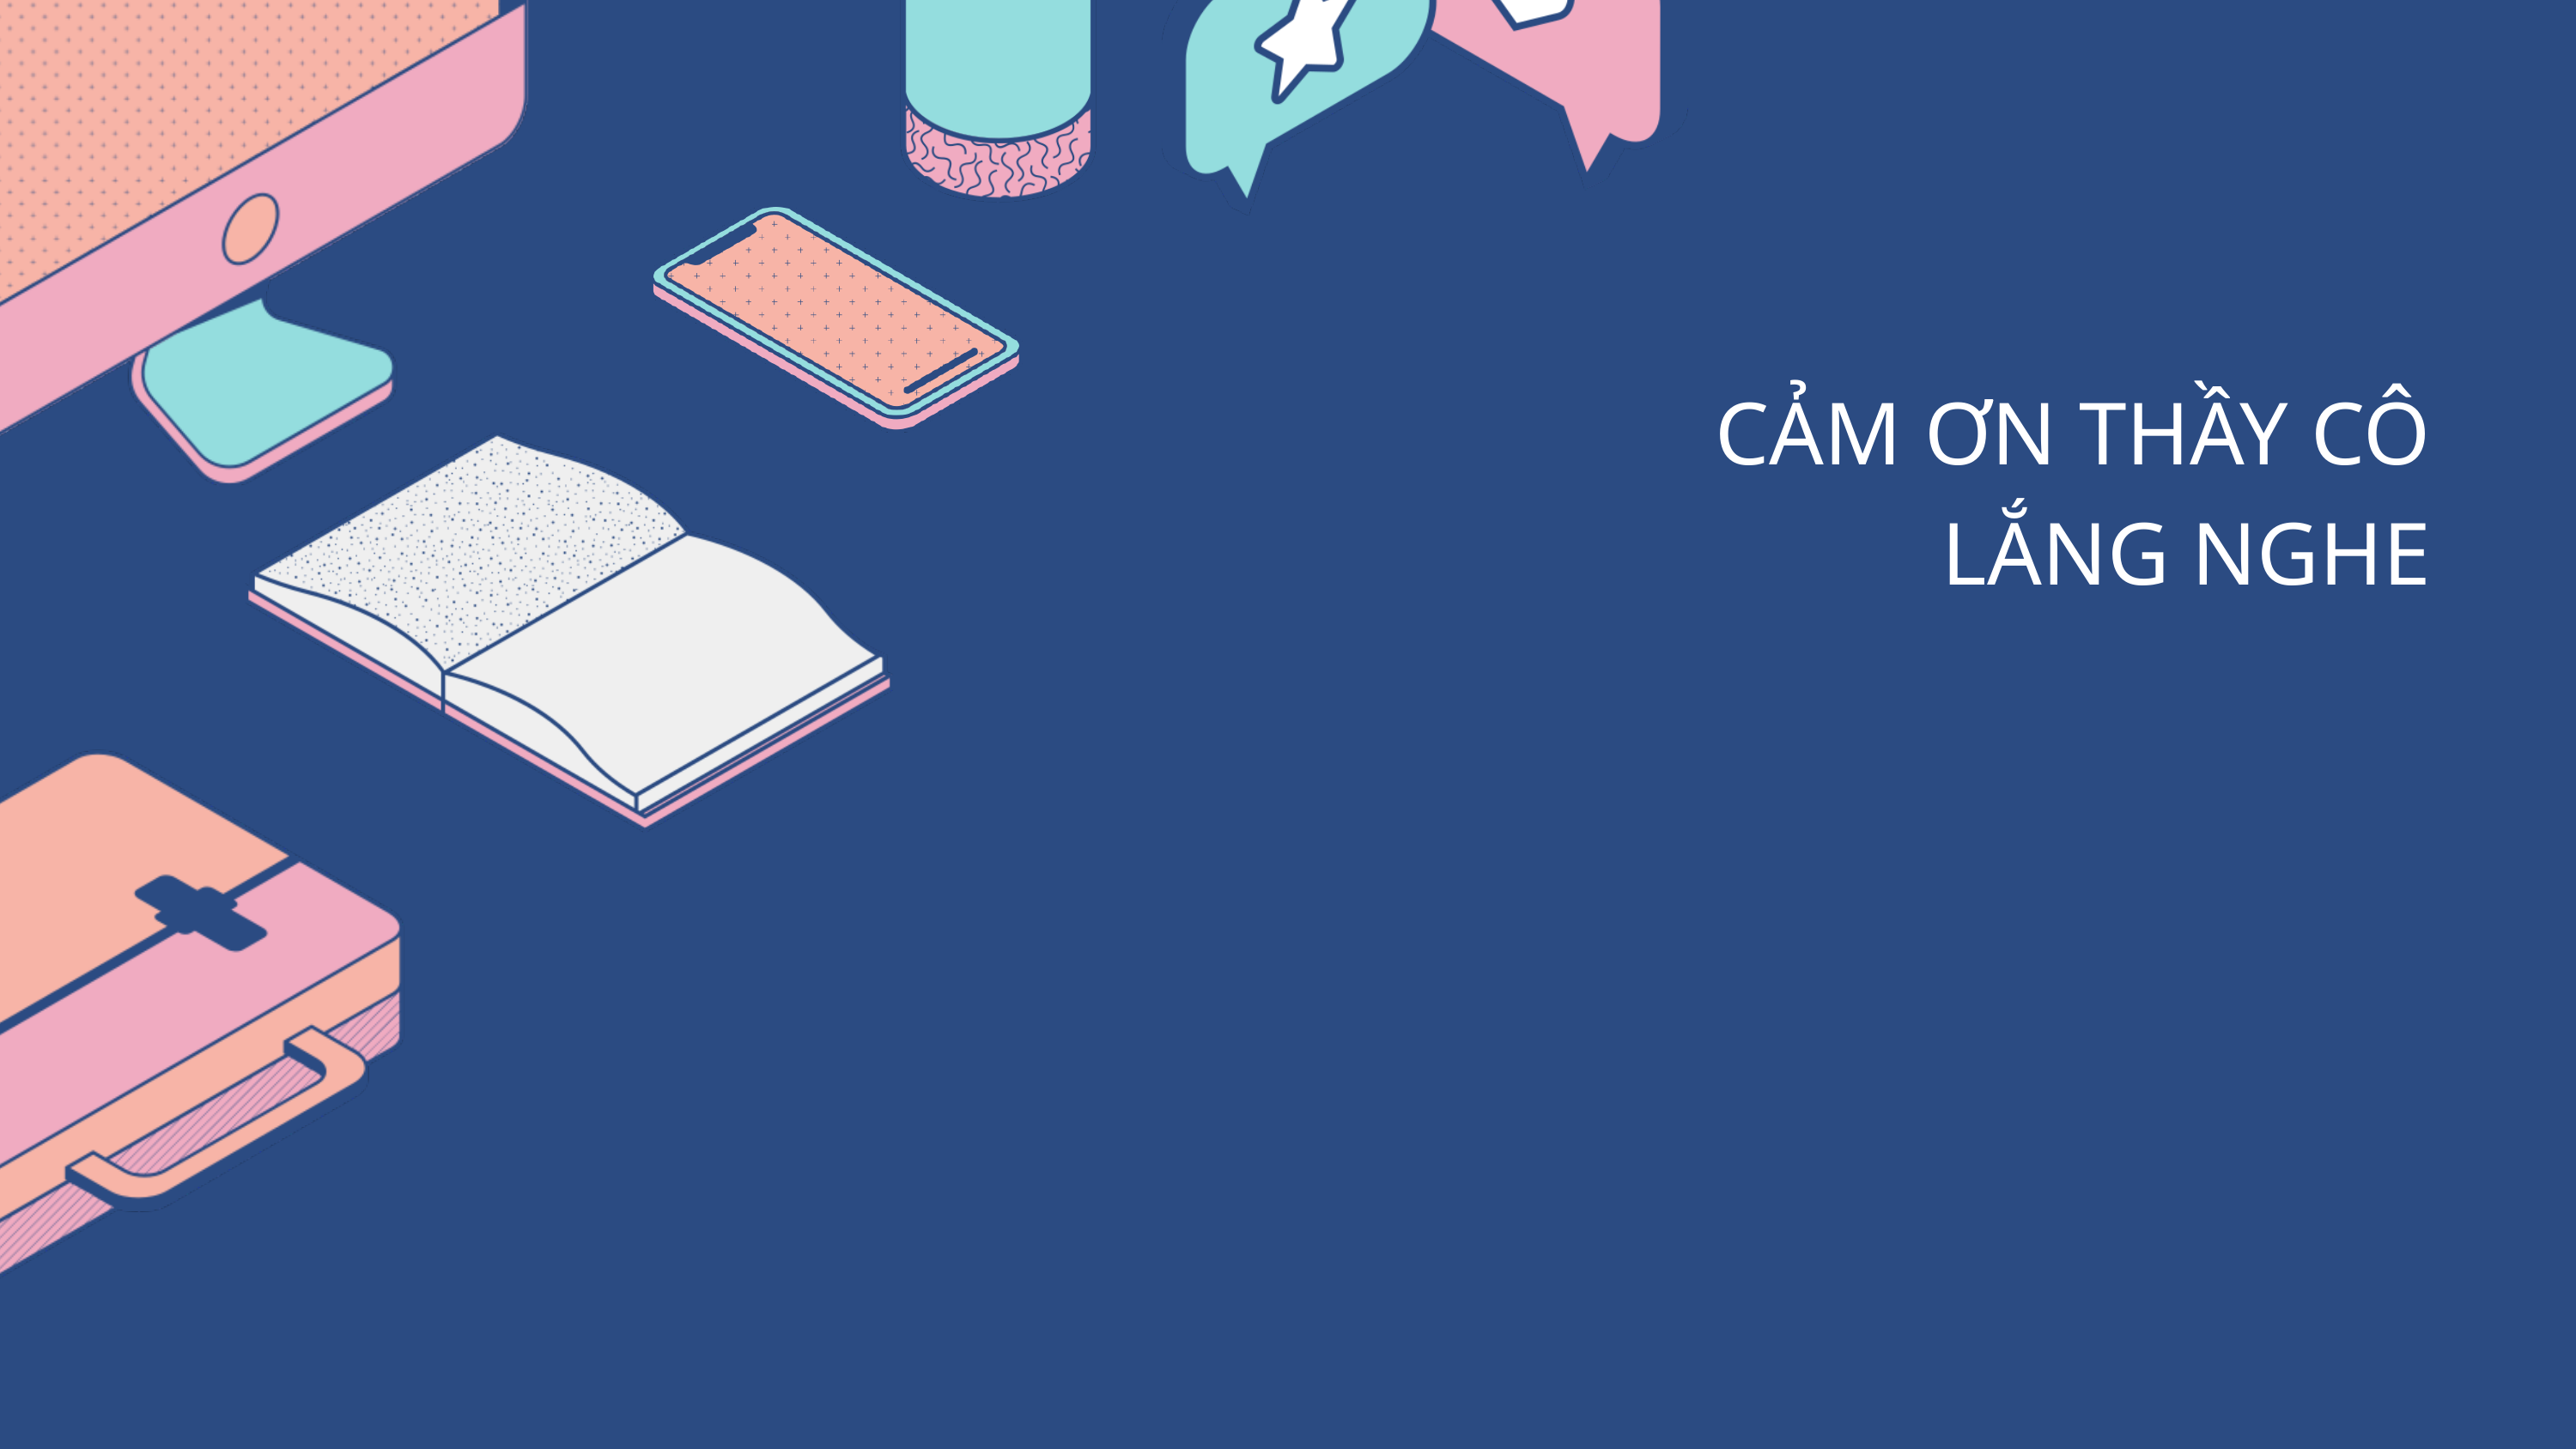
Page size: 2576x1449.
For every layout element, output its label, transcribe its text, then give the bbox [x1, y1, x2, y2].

text_box [1161, 0, 1689, 217]
text_box [893, 0, 1103, 203]
text_box [649, 203, 1023, 433]
text_box [245, 432, 894, 833]
text_box [0, 749, 406, 1329]
text_box [0, 0, 529, 487]
text_box CẢM ƠN THẦY CÔ LẮNG NGHE [1625, 361, 2432, 603]
